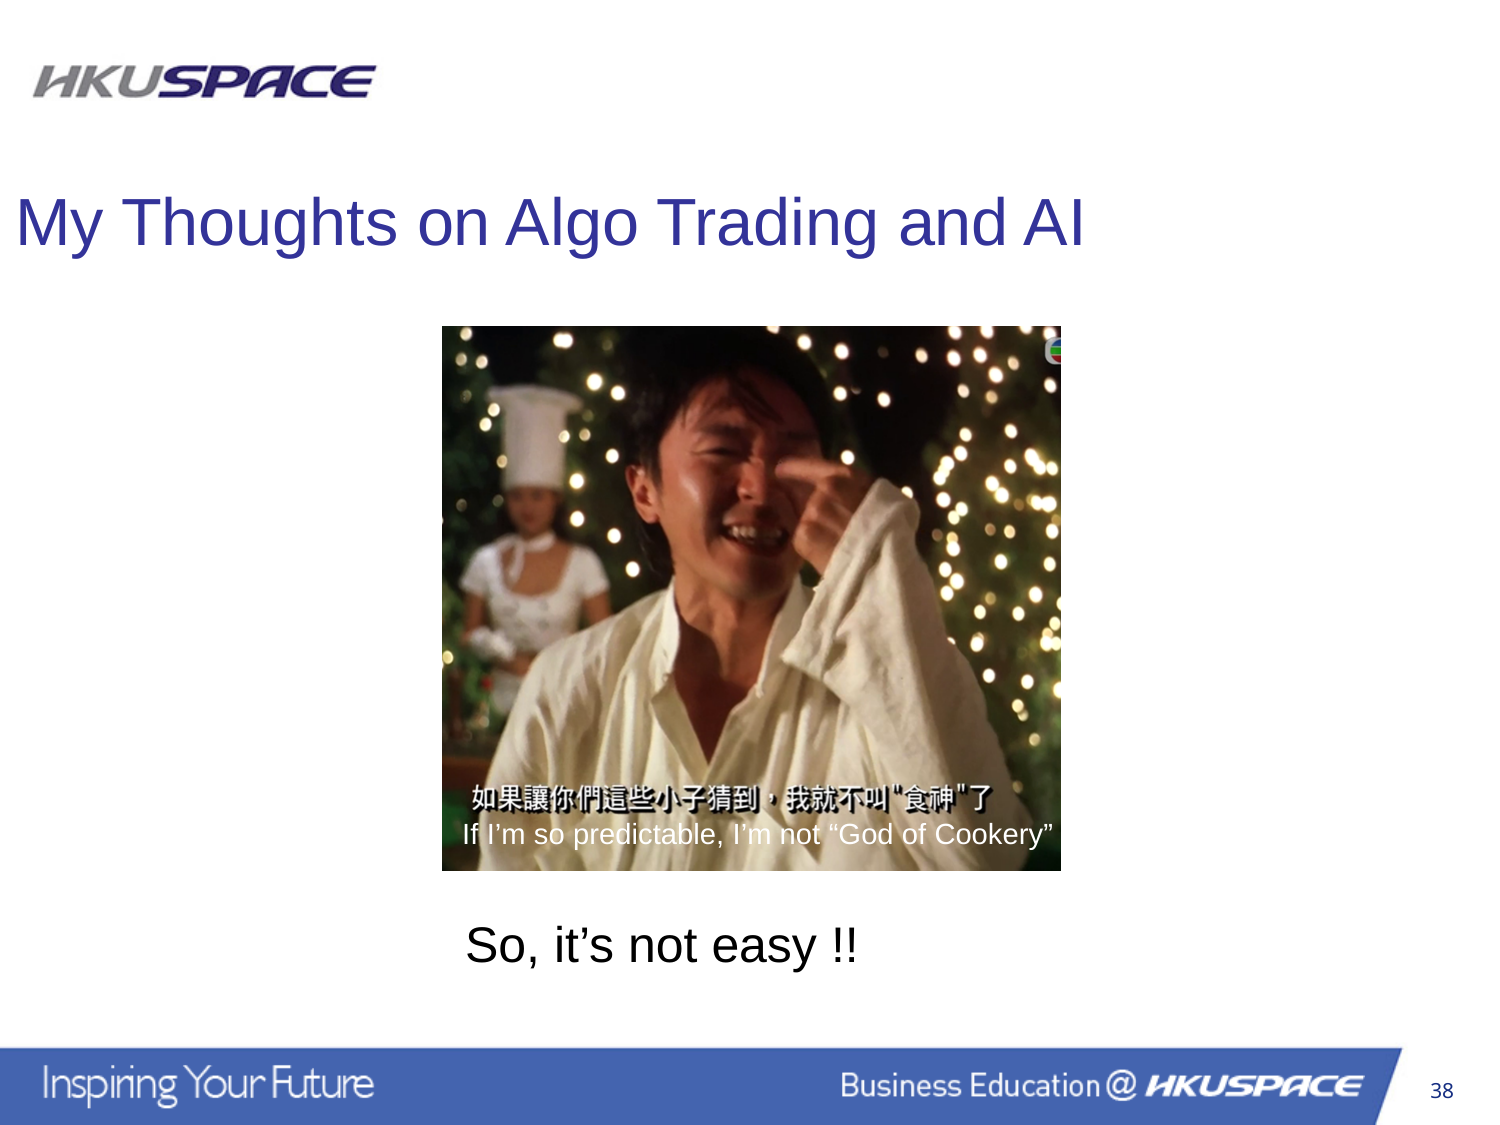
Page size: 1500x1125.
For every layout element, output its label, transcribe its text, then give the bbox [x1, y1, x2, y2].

text_box My Thoughts on Algo Trading and AI [0, 101, 1325, 266]
slide_number 38 [1415, 1070, 1499, 1125]
text_box So, it’s not easy !! [450, 905, 875, 980]
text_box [442, 325, 1071, 871]
picture [0, 0, 1500, 1125]
